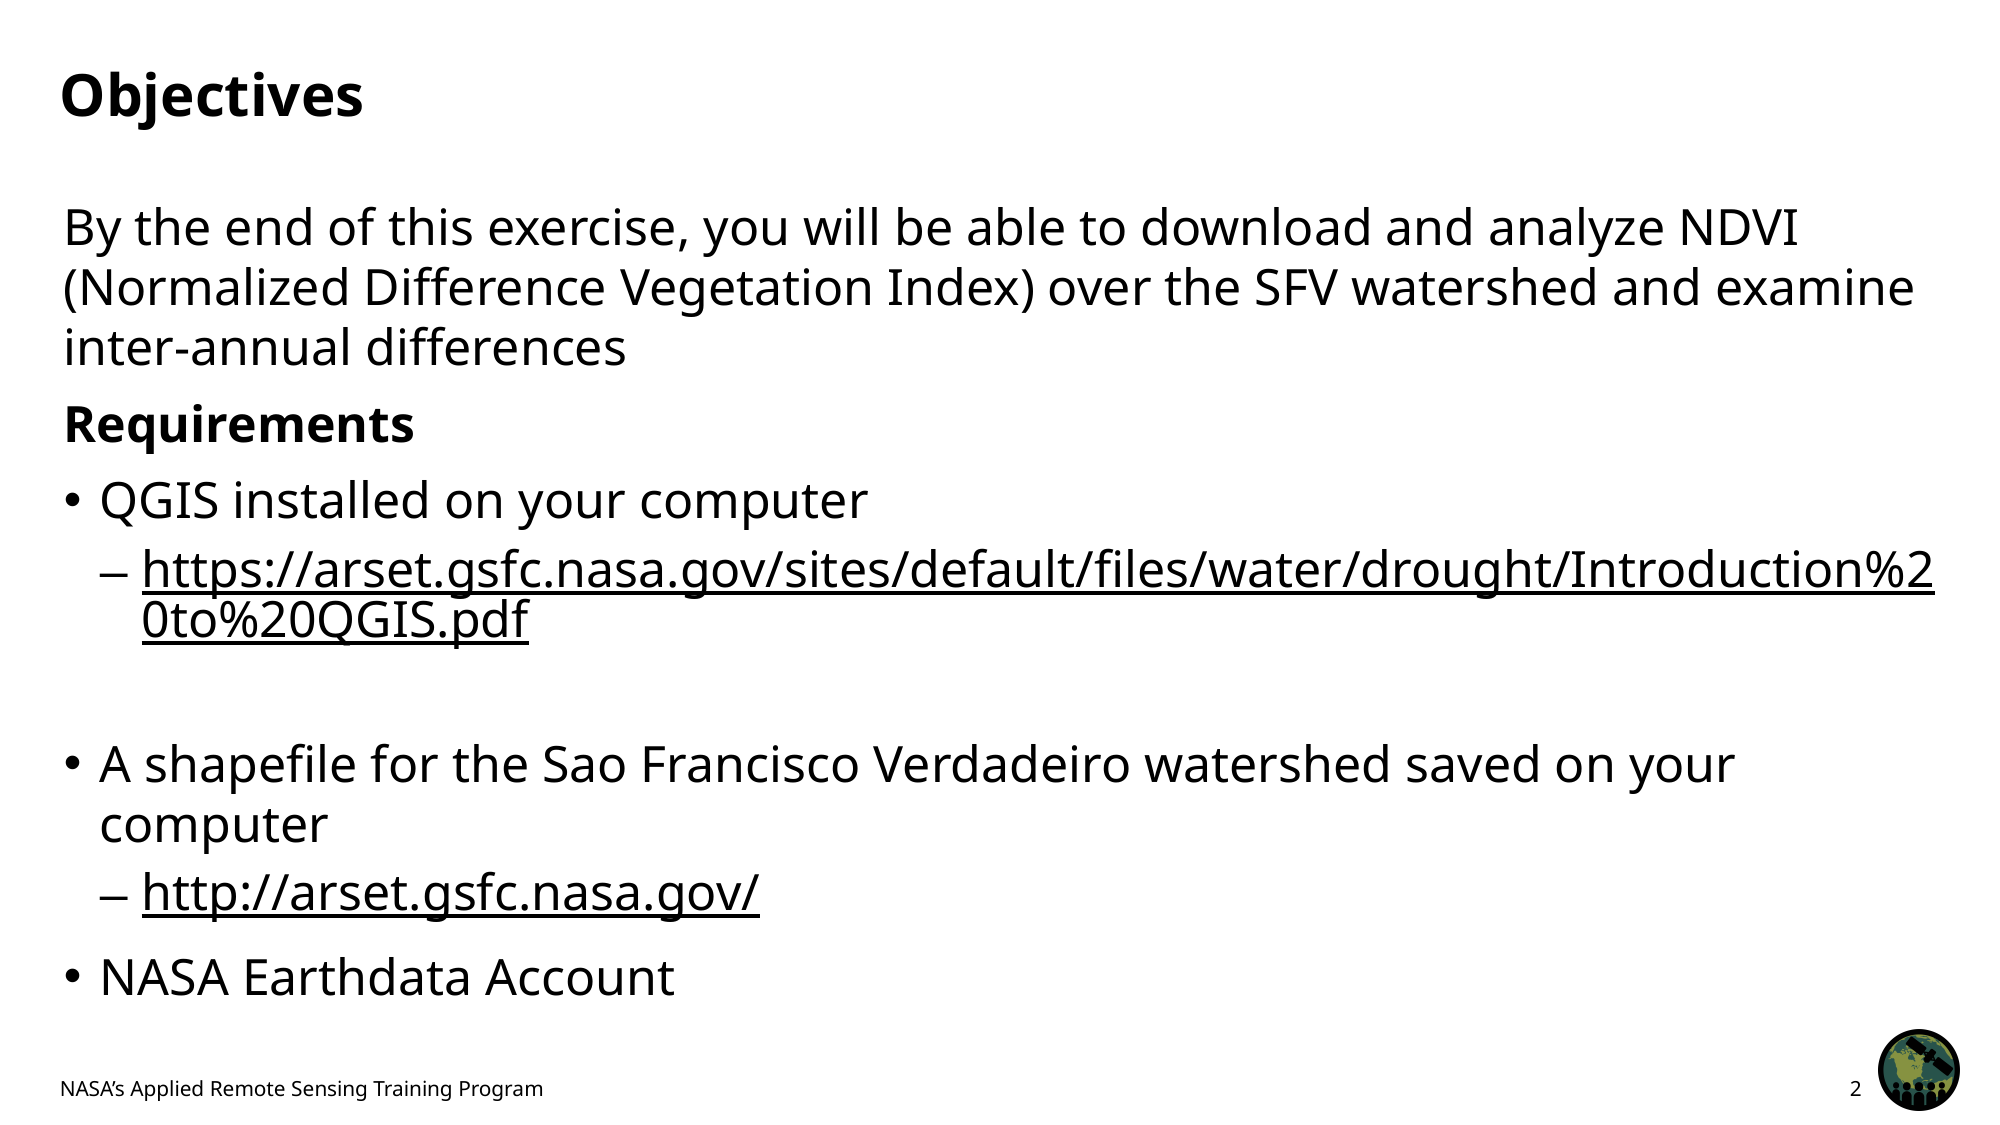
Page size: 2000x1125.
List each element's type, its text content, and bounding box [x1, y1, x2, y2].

list By the end of this exercise, you will be able to download and analyze NDVI (Normalized Difference Vegetation Index) over the SFV watershed and examine inter-annual differences Requirements QGIS installed on your computer https://arset.gsfc.nasa.gov/sites/default/files/water/drought/Introduction%20to%20QGIS.pdf A shapefile for the Sao Francisco Verdadeiro watershed saved on your computer http://arset.gsfc.nasa.gov/ NASA Earthdata Account [39, 185, 1960, 1013]
title Objectives [39, 45, 1960, 140]
picture [1878, 1029, 1960, 1111]
